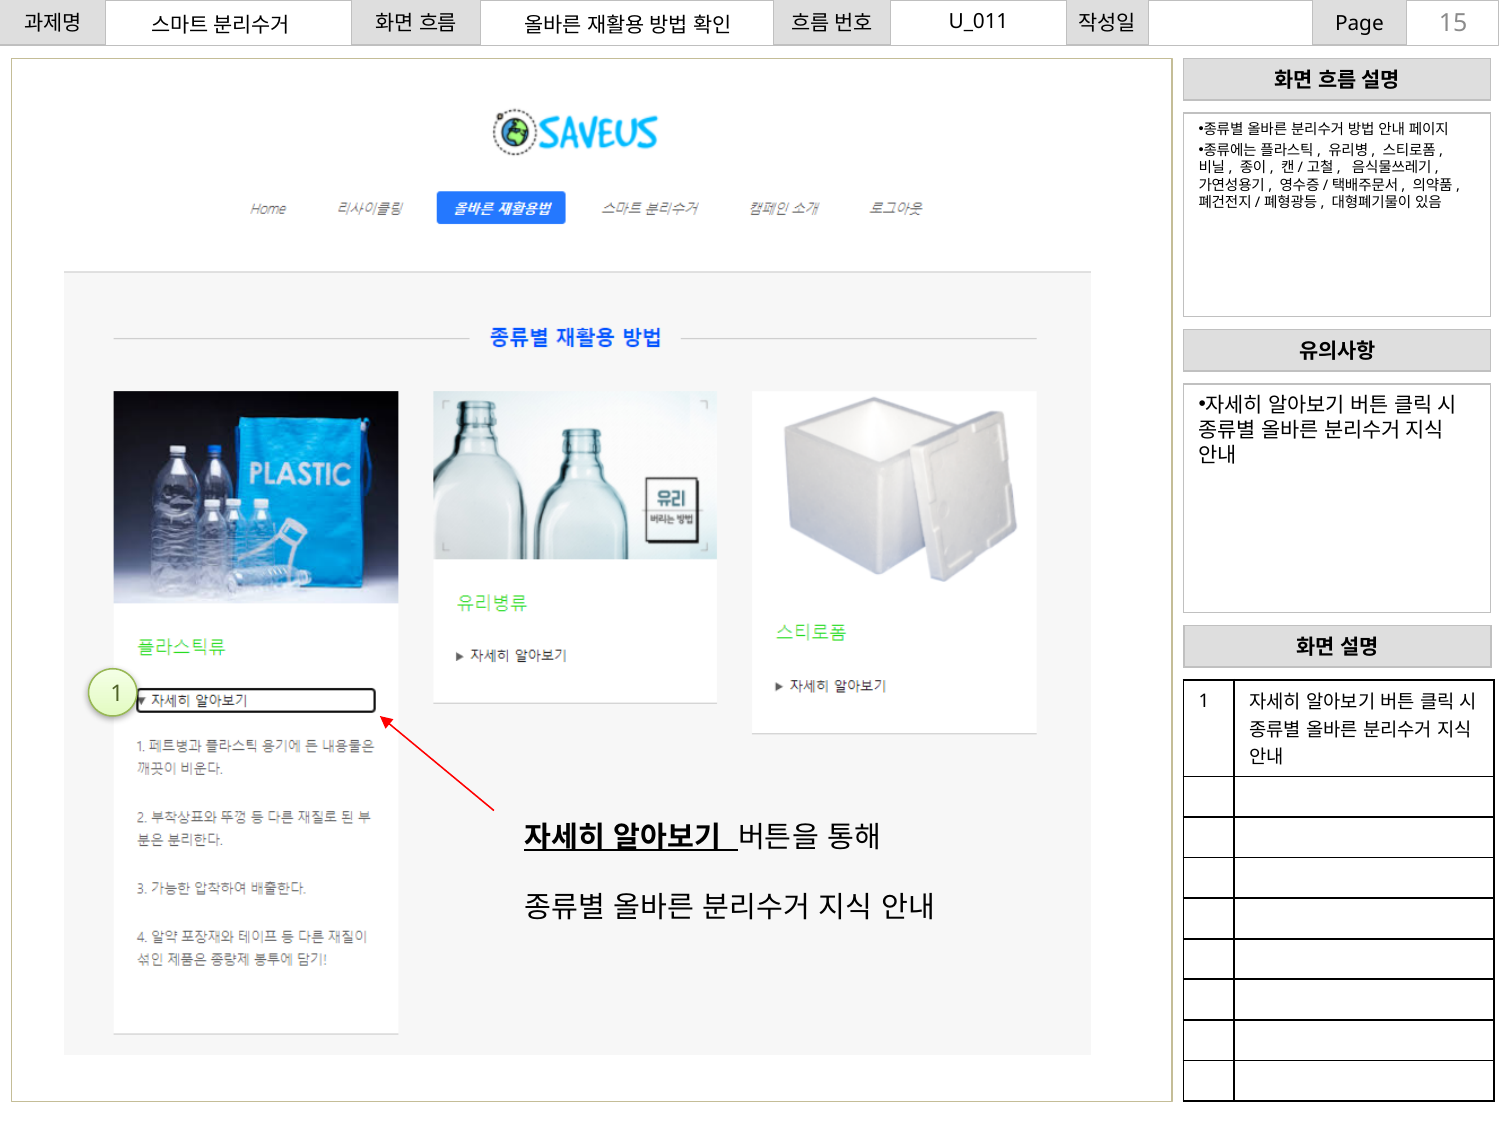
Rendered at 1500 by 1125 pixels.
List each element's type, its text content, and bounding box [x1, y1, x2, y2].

table_header 1 [1184, 681, 1233, 776]
table_cell [1184, 980, 1233, 1019]
table_cell [1184, 1021, 1233, 1060]
picture [64, 66, 1091, 1055]
table_cell [1235, 818, 1493, 857]
table_cell [1184, 899, 1233, 938]
table_cell [1235, 858, 1493, 897]
table_cell [1235, 899, 1493, 938]
table_header 자세히 알아보기 버튼 클릭 시 종류별 올바른 분리수거 지식 안내 [1235, 681, 1493, 776]
table_cell [1235, 940, 1493, 978]
table_cell [1235, 1021, 1493, 1060]
list 자세히 알아보기 버튼 클릭 시 종류별 올바른 분리수거 지식 안내 [1183, 383, 1491, 613]
list U_011 [890, 0, 1067, 45]
table_cell [1235, 777, 1493, 816]
list 종류별 올바른 분리수거 방법 안내 페이지 종류에는 플라스틱, 유리병, 스티로폼, 비닐, 종이, 캔/고철, 음식물쓰레기, 가연성용기, 영수증/택배주문서, 의약품, 폐건전지/폐형광등, 대형폐기물이 있음 [1183, 112, 1491, 317]
table_cell [1184, 777, 1233, 816]
slide_number 15 [1406, 0, 1500, 47]
text_box 스마트 분리수거 [100, 4, 341, 47]
table_cell [1184, 858, 1233, 897]
table_cell [1184, 1061, 1233, 1100]
table_cell [1235, 1061, 1493, 1100]
table_cell [1184, 940, 1233, 978]
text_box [379, 715, 495, 811]
table_cell [1184, 818, 1233, 857]
text_box 올바른 재활용 방법 확인 [493, 4, 762, 47]
table_cell [1235, 980, 1493, 1019]
